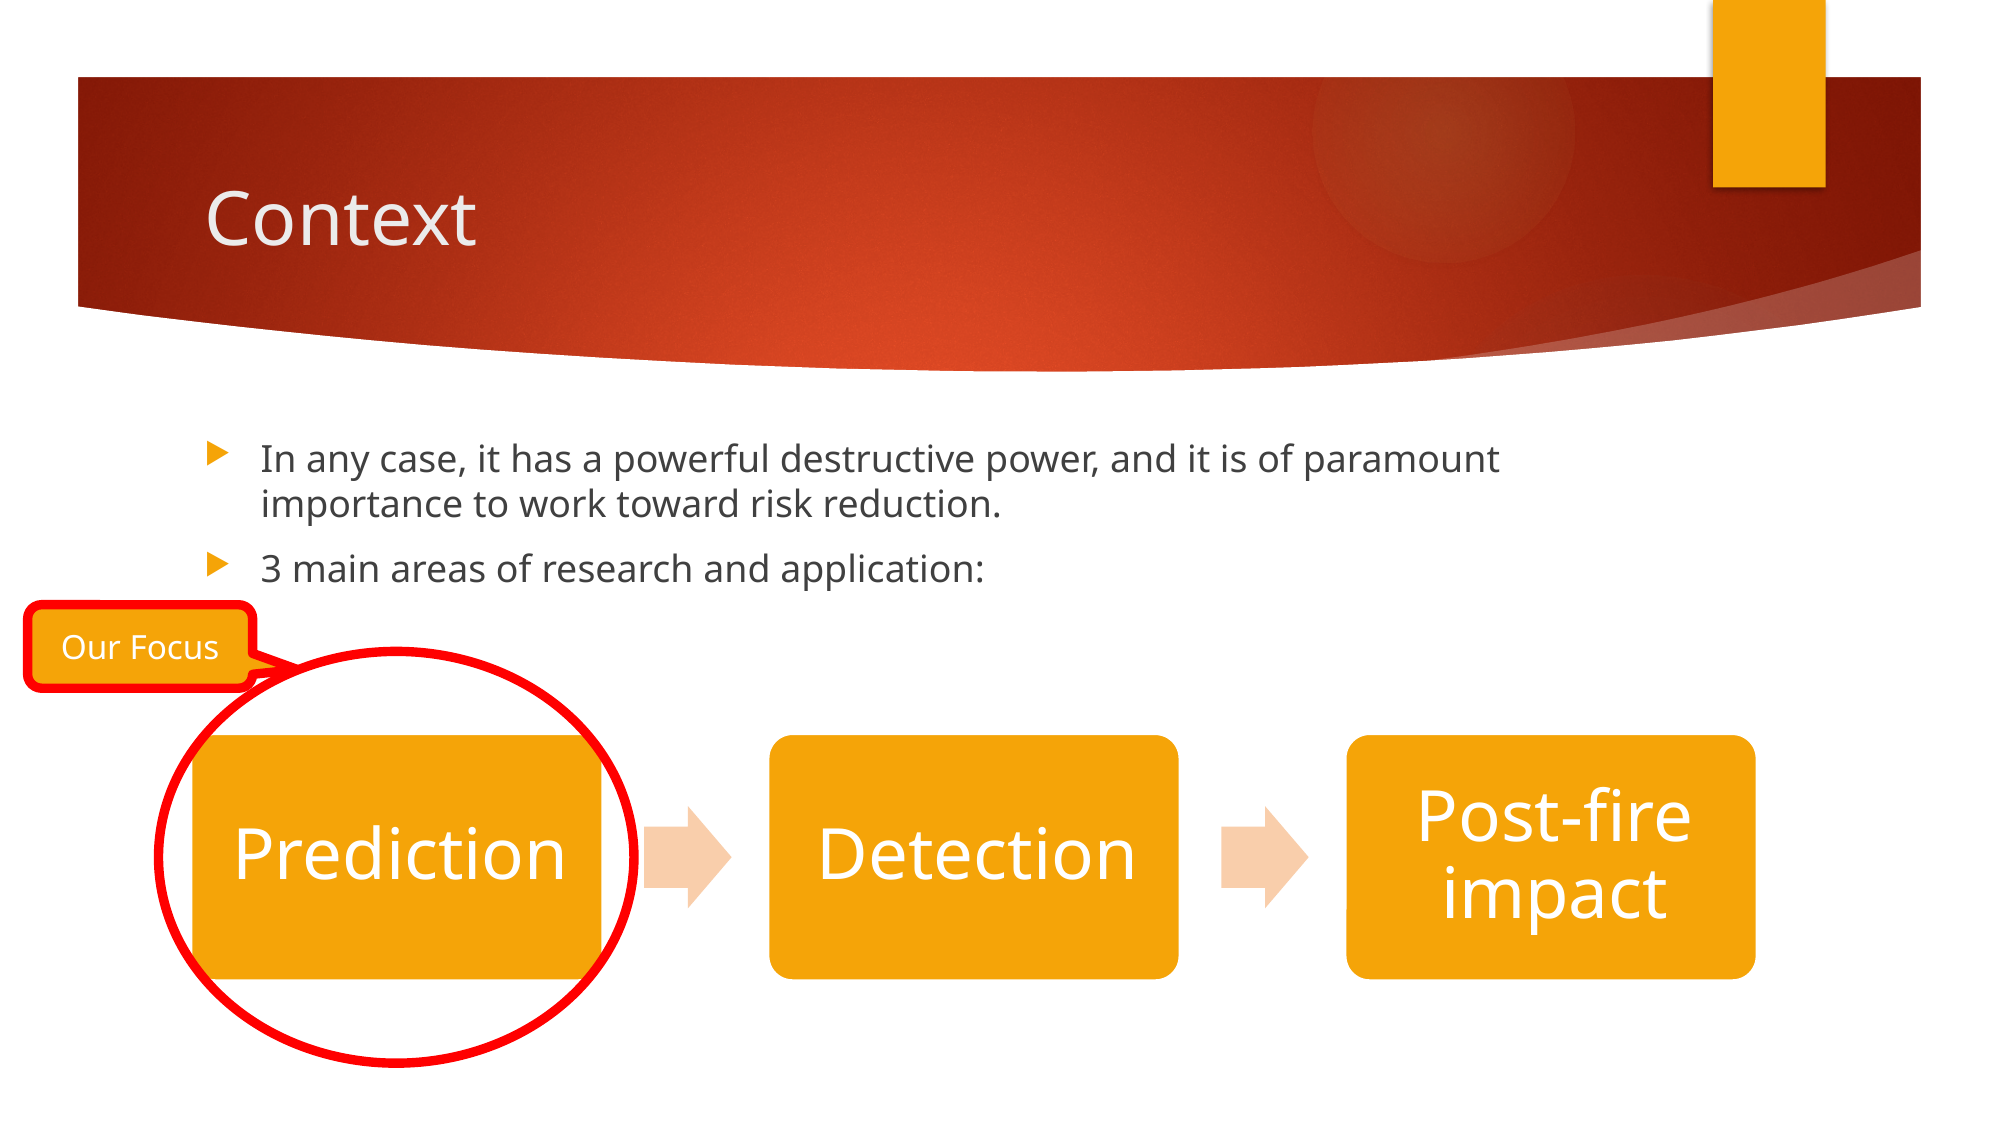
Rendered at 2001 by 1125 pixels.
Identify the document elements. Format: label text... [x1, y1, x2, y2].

text_box [156, 761, 184, 954]
title Context [189, 155, 1627, 275]
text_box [189, 681, 1759, 1033]
text_box [270, 649, 523, 681]
text_box [292, 1044, 501, 1065]
list In any case, it has a powerful destructive power, and it is of paramount importance to work toward risk reduction. 3 main areas of research and application: [189, 427, 1627, 681]
text_box Our Focus [26, 603, 300, 690]
